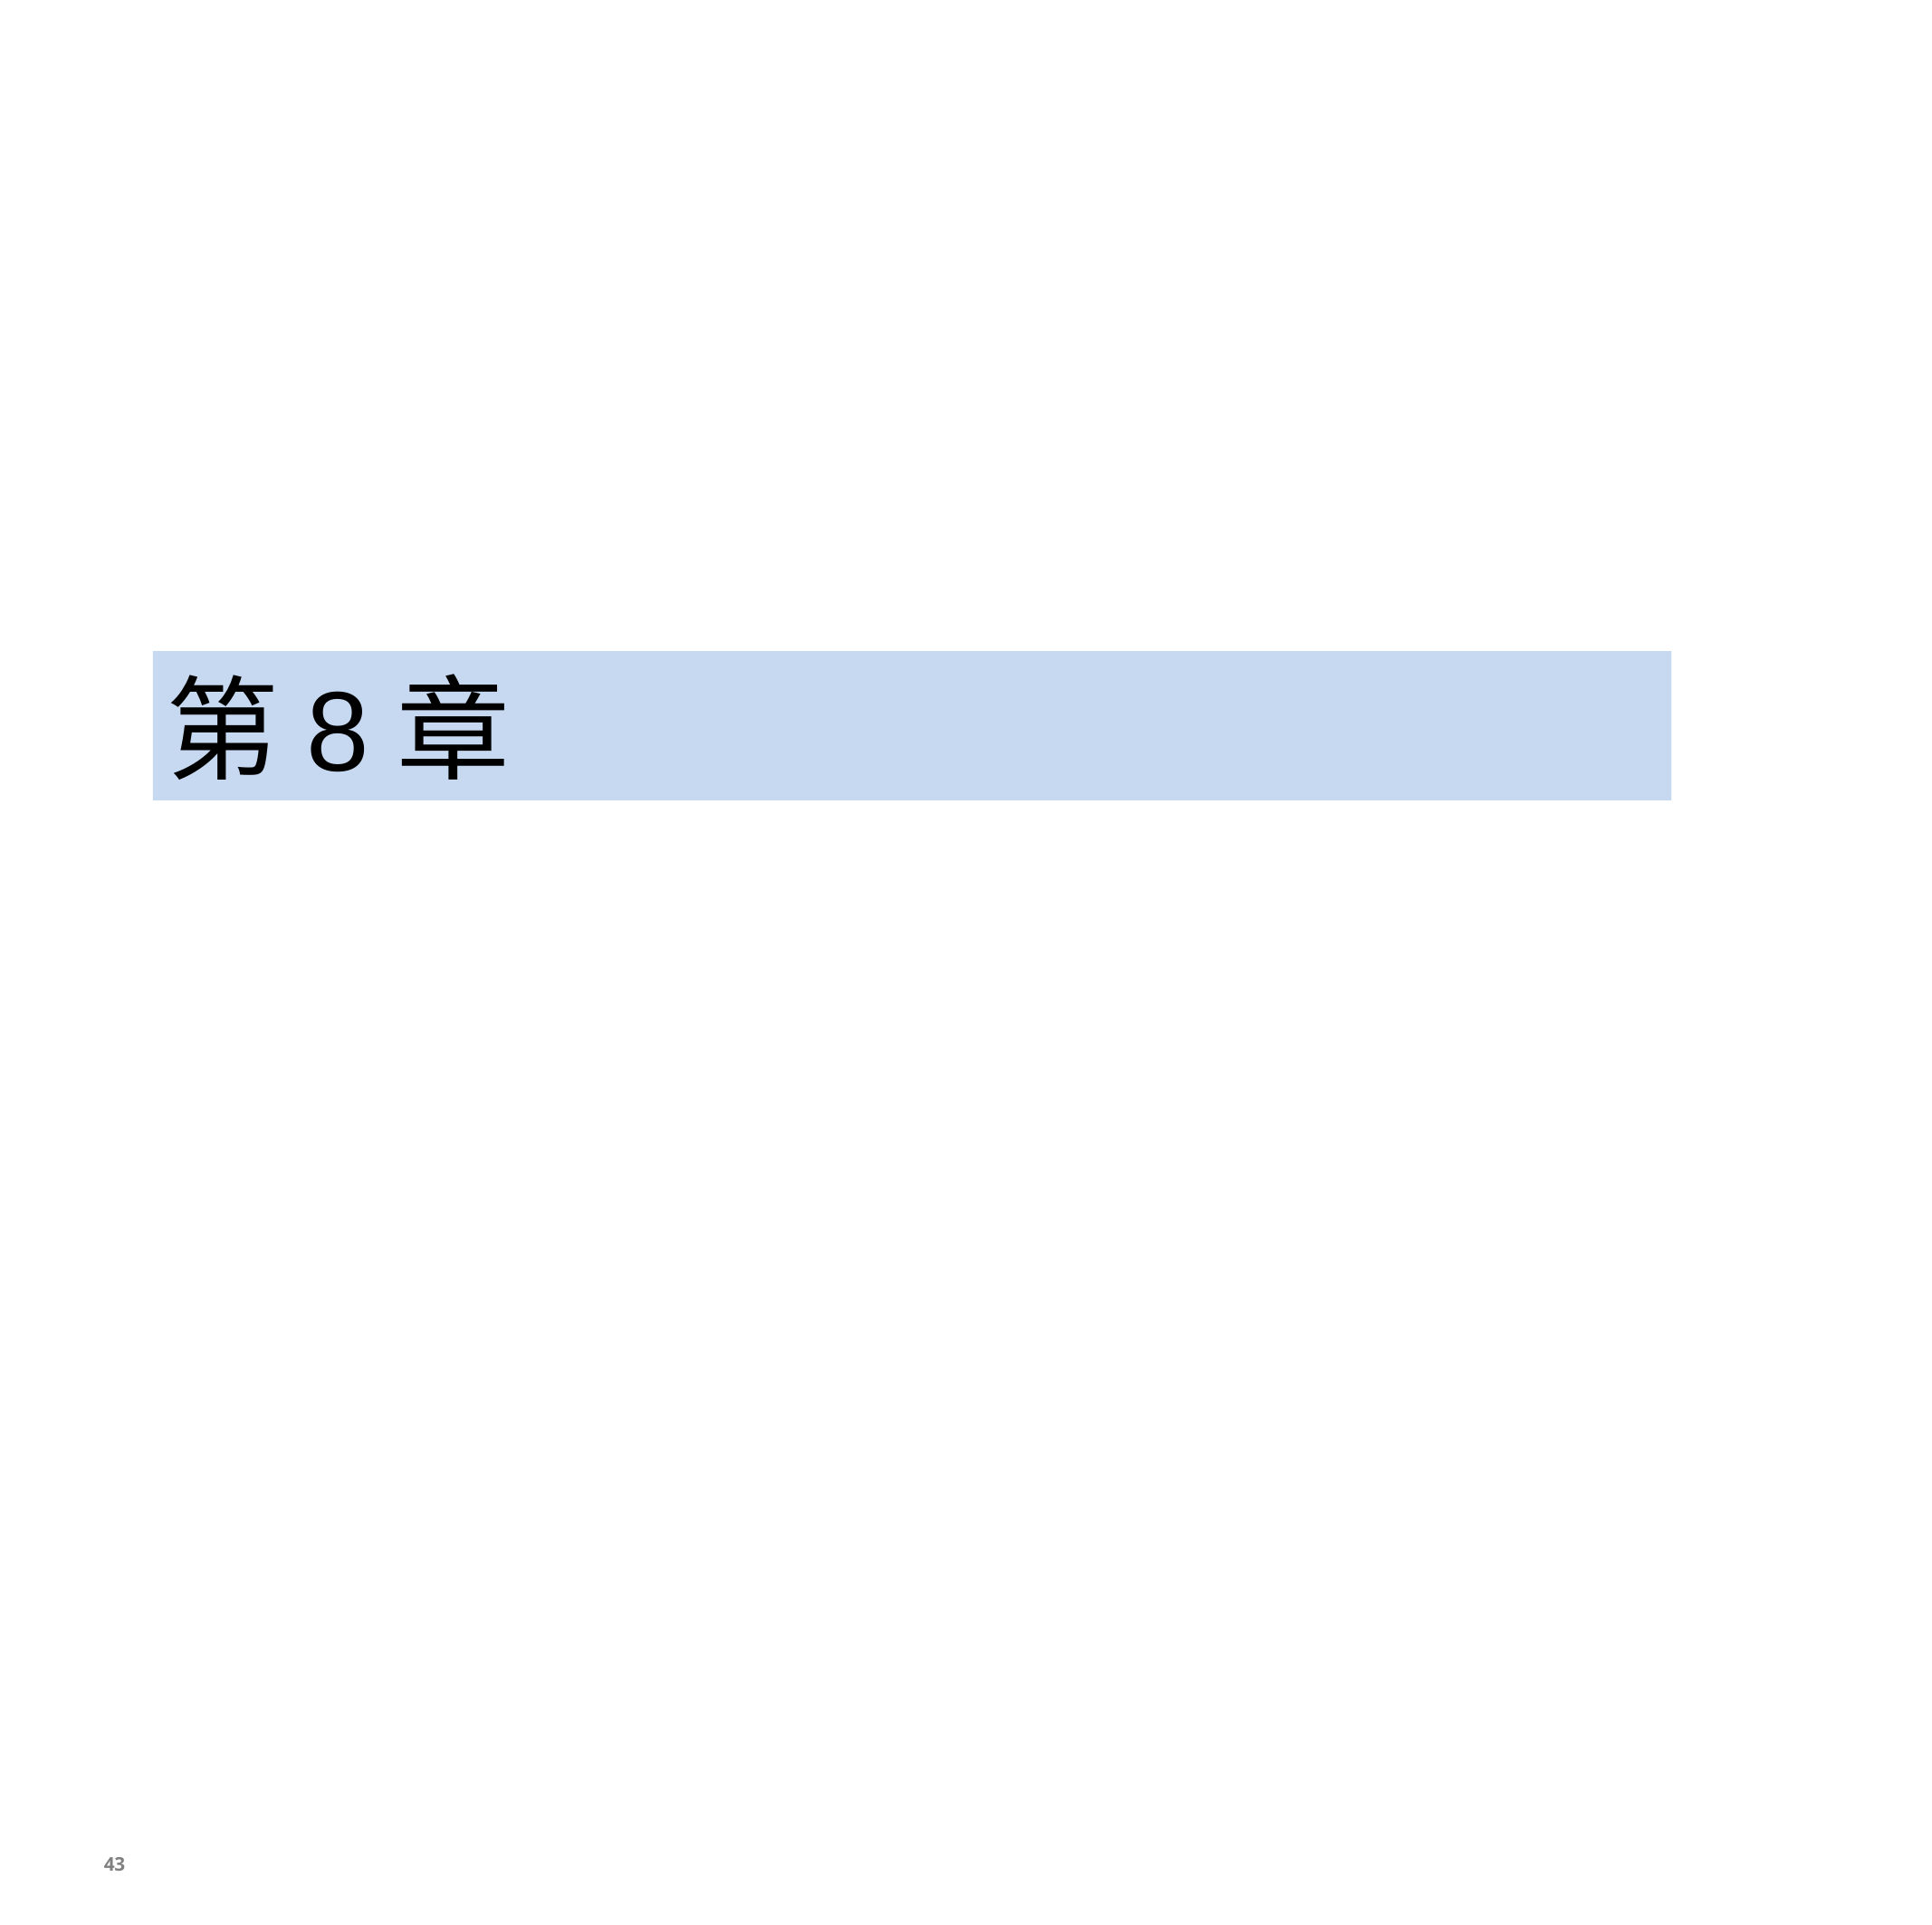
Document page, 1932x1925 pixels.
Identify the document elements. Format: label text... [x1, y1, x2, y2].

text_box 第8章 [152, 651, 1672, 800]
